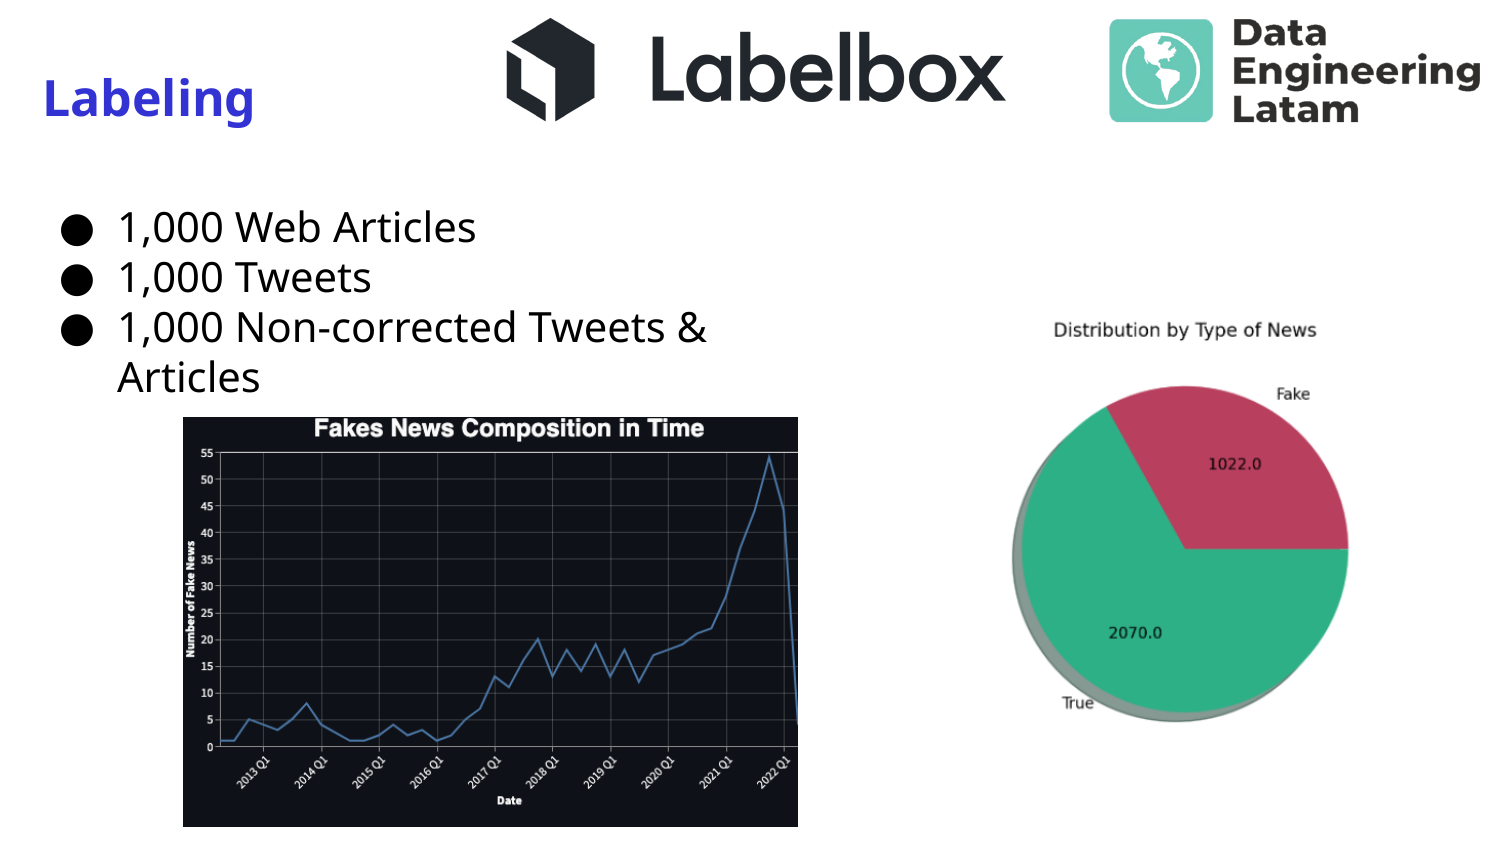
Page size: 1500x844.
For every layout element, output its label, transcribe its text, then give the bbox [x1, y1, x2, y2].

text_box [27, 303, 654, 385]
picture [968, 303, 1397, 757]
text_box 1,000 Web Articles 1,000 Tweets 1,000 Non-corrected Tweets & Articles [27, 185, 727, 416]
text_box Labeling [27, 51, 901, 142]
picture [1087, 0, 1500, 151]
picture [491, 12, 1008, 130]
picture [183, 417, 798, 828]
